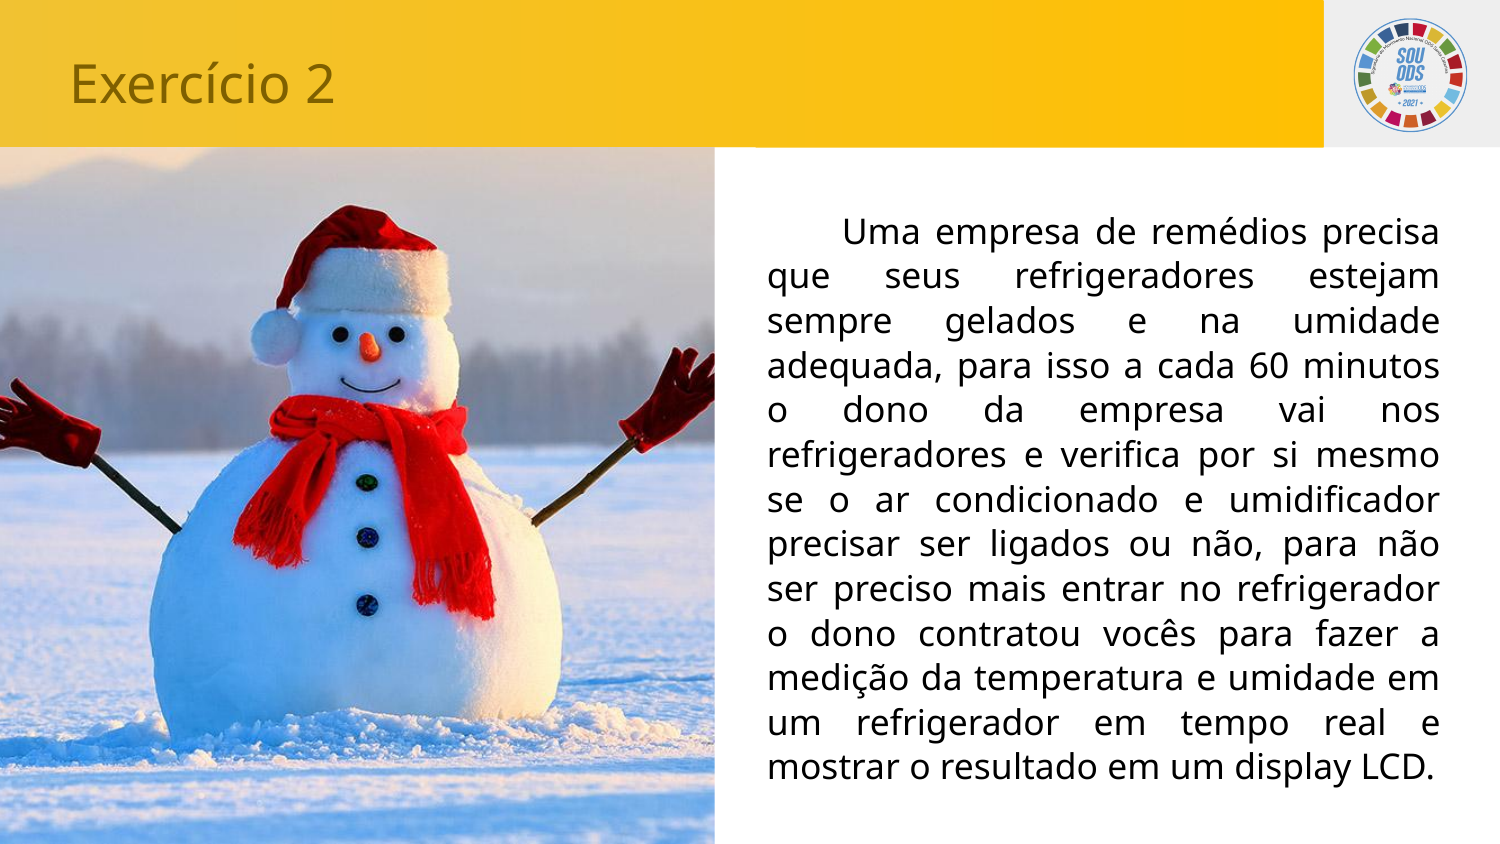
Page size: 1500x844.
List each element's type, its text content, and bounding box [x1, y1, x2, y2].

list Uma empresa de remédios precisa que seus refrigeradores estejam sempre gelados e na umidade adequada, para isso a cada 60 minutos o dono da empresa vai nos refrigeradores e verifica por si mesmo se o ar condicionado e umidificador precisar ser ligados ou não, para não ser preciso mais entrar no refrigerador o dono contratou vocês para fazer a medição da temperatura e umidade em um refrigerador em tempo real e mostrar o resultado em um display LCD. [717, 147, 1500, 844]
picture [0, 147, 715, 844]
title Exercício 2 [54, 34, 1320, 115]
picture [1350, 12, 1474, 136]
